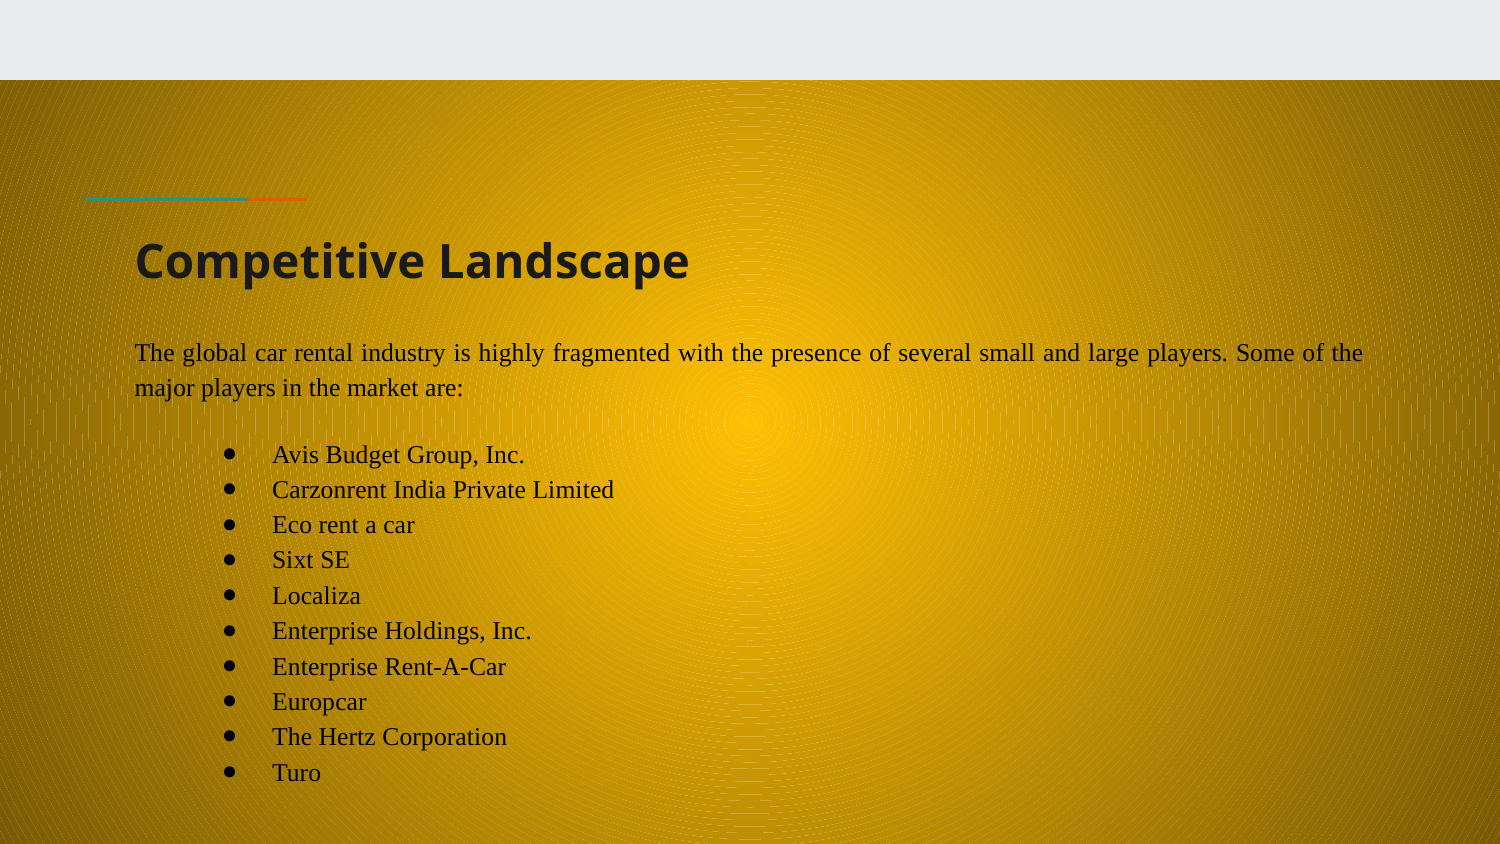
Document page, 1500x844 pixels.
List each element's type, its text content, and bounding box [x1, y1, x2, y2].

list The global car rental industry is highly fragmented with the presence of several small and large players. Some of the major players in the market are: Avis Budget Group, Inc. Carzonrent India Private Limited Eco rent a car Sixt SE Localiza Enterprise Holdings, Inc. Enterprise Rent-A-Car Europcar The Hertz Corporation Turo [119, 316, 1381, 791]
title Competitive Landscape [119, 216, 1381, 305]
